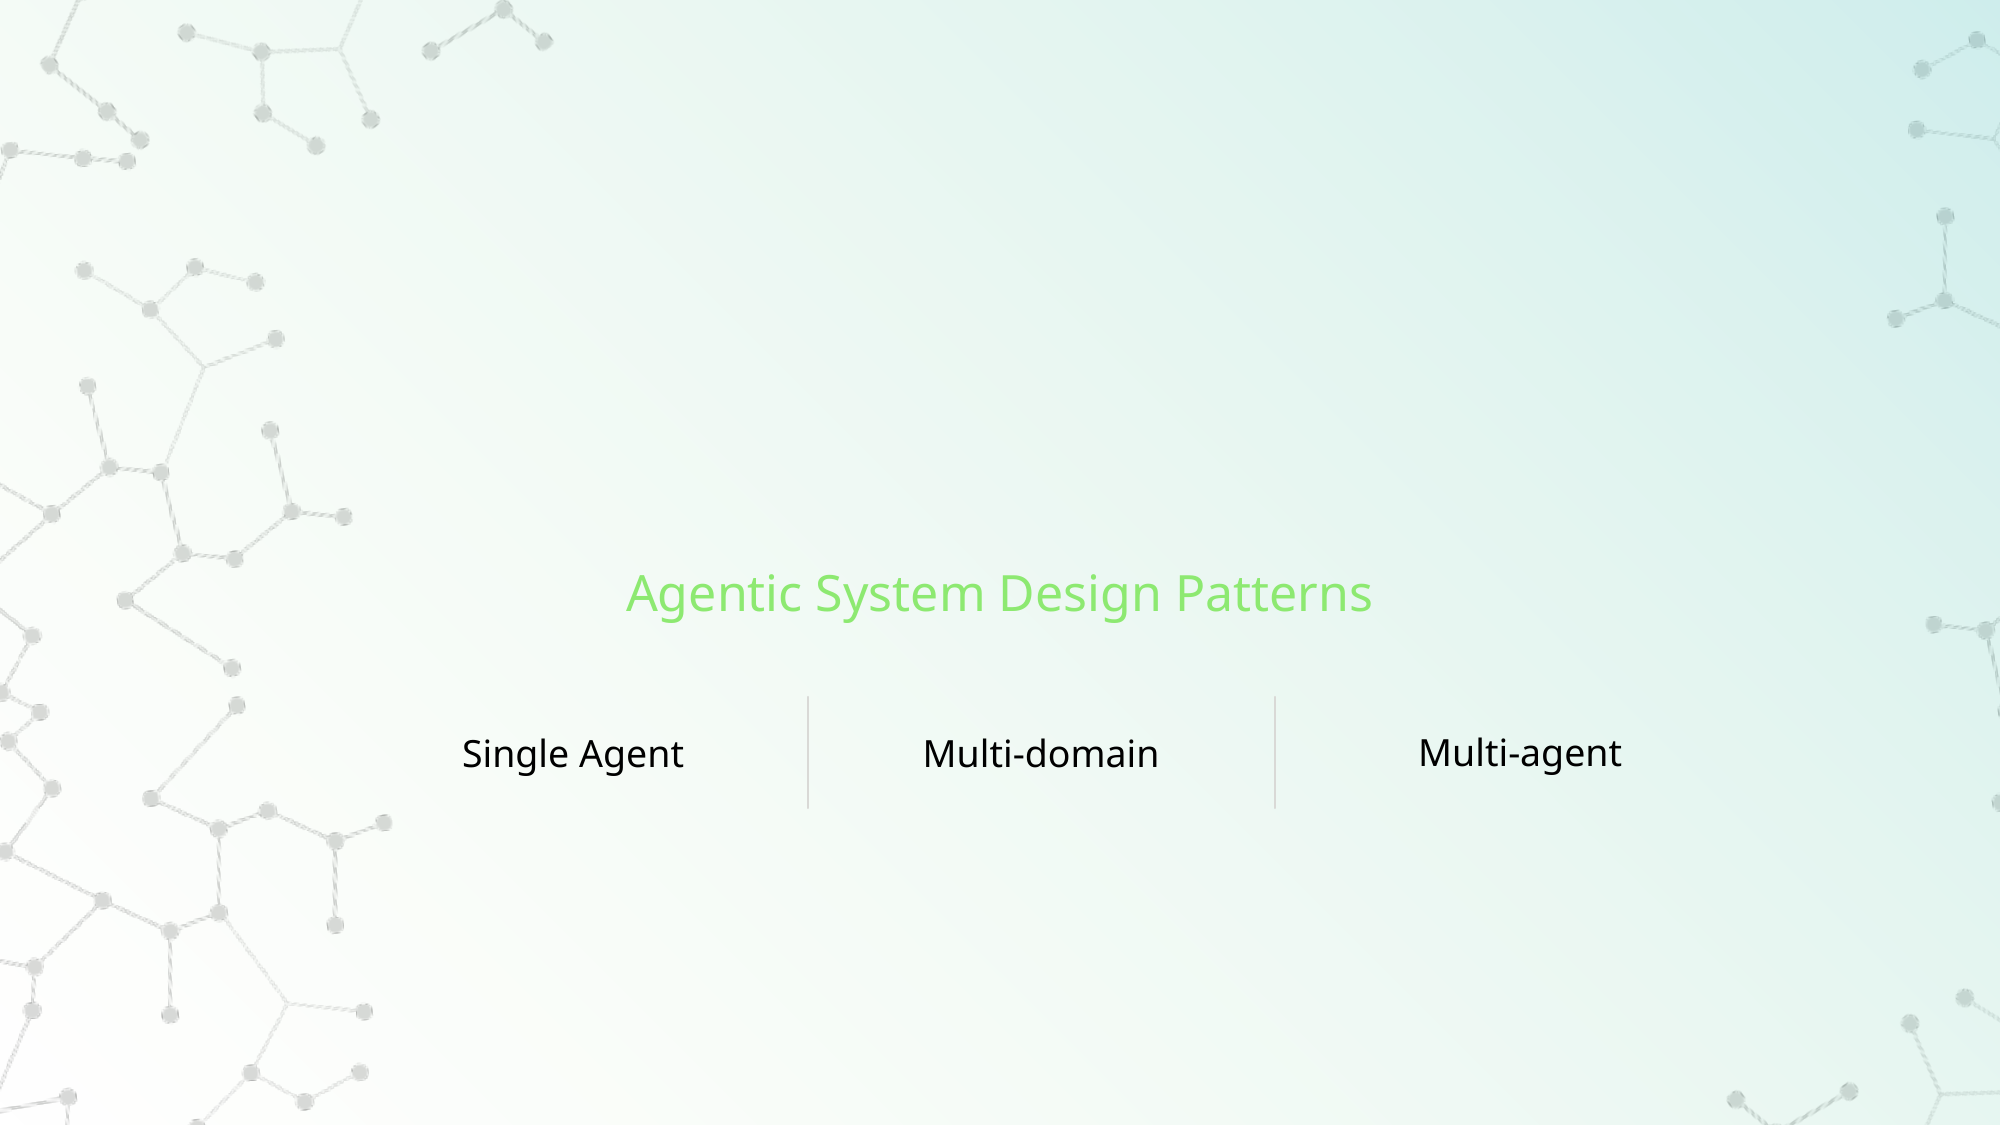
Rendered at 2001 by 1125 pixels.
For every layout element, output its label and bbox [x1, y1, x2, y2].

text_box [0, 0, 2000, 1125]
